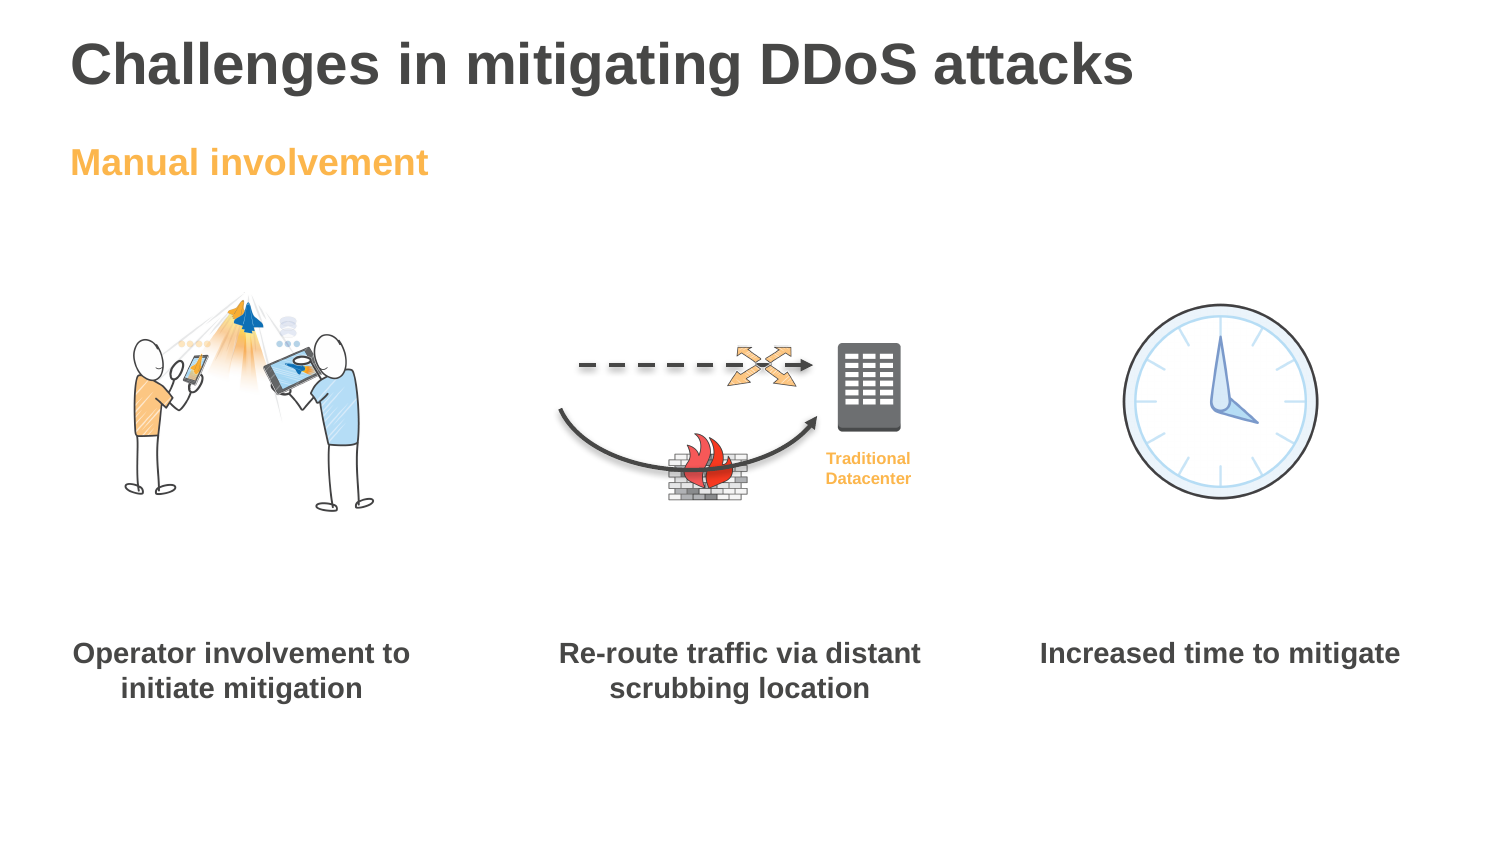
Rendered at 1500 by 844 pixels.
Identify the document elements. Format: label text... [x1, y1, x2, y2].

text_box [555, 301, 936, 507]
text_box Operator involvement to initiate mitigation [19, 627, 464, 727]
text_box Increased time to mitigate [971, 627, 1470, 727]
text_box Re-route traffic via distant scrubbing location [491, 627, 971, 727]
title Challenges in mitigating DDoS attacks [55, 18, 1402, 109]
picture [28, 235, 455, 568]
text_box Manual involvement [55, 130, 1391, 197]
picture [1094, 276, 1346, 527]
